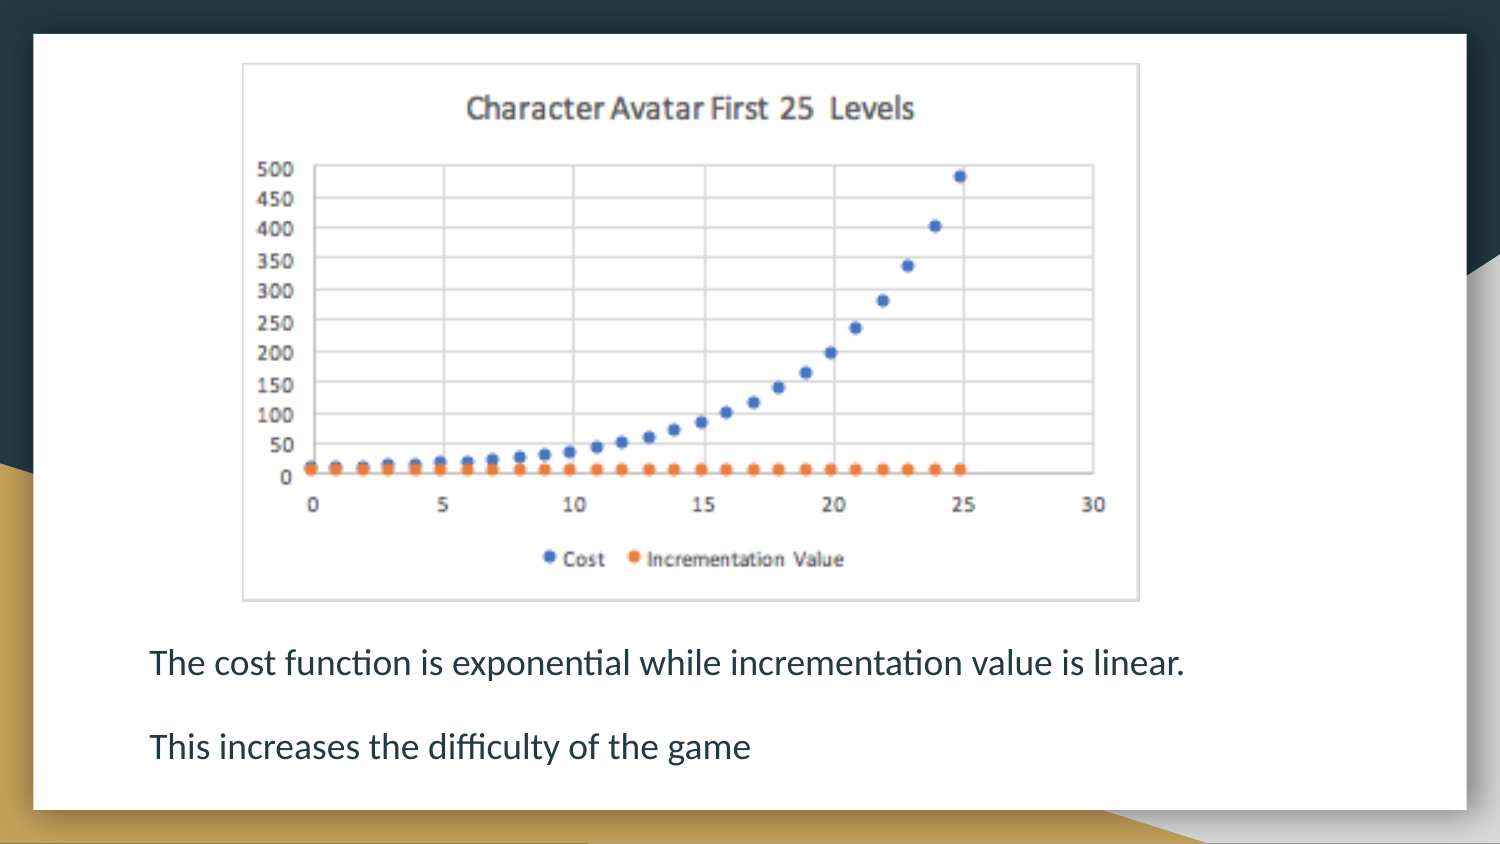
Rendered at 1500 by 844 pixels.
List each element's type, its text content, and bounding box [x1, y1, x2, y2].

picture [242, 63, 1140, 602]
list The cost function is exponential while incrementation value is linear. This increases the difficulty of the game [134, 615, 1366, 743]
